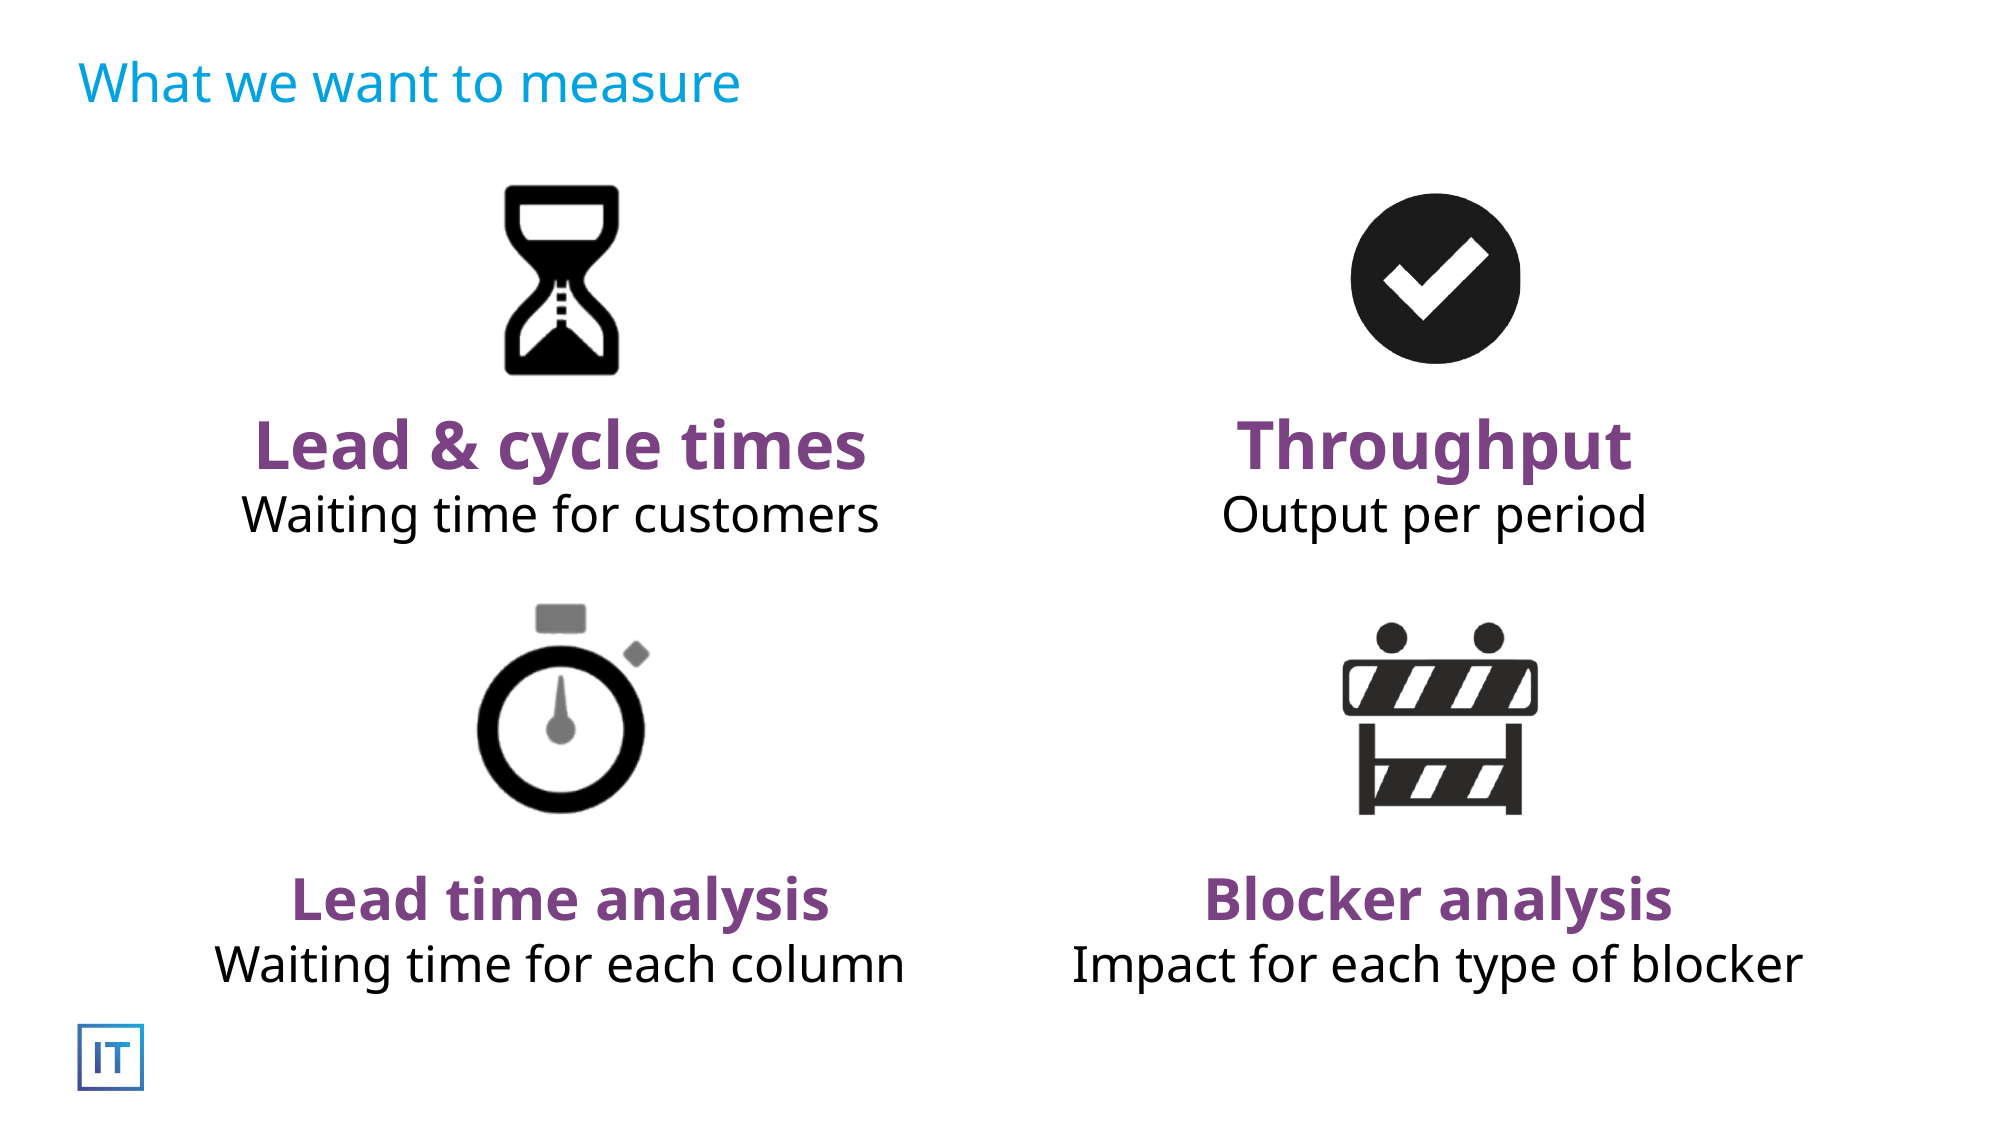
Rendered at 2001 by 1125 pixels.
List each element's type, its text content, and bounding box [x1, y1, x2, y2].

picture [1348, 188, 1521, 367]
picture [1317, 622, 1561, 845]
title What we want to measure [78, 48, 1922, 174]
text_box Lead & cycle times Waiting time for customers [126, 395, 996, 550]
text_box Throughput Output per period [1101, 395, 1768, 550]
text_box Blocker analysis Impact for each type of blocker [1034, 855, 1843, 1000]
picture [469, 596, 653, 871]
picture [473, 160, 649, 409]
picture [69, 1016, 154, 1098]
text_box Lead time analysis Waiting time for each column [194, 855, 928, 1000]
